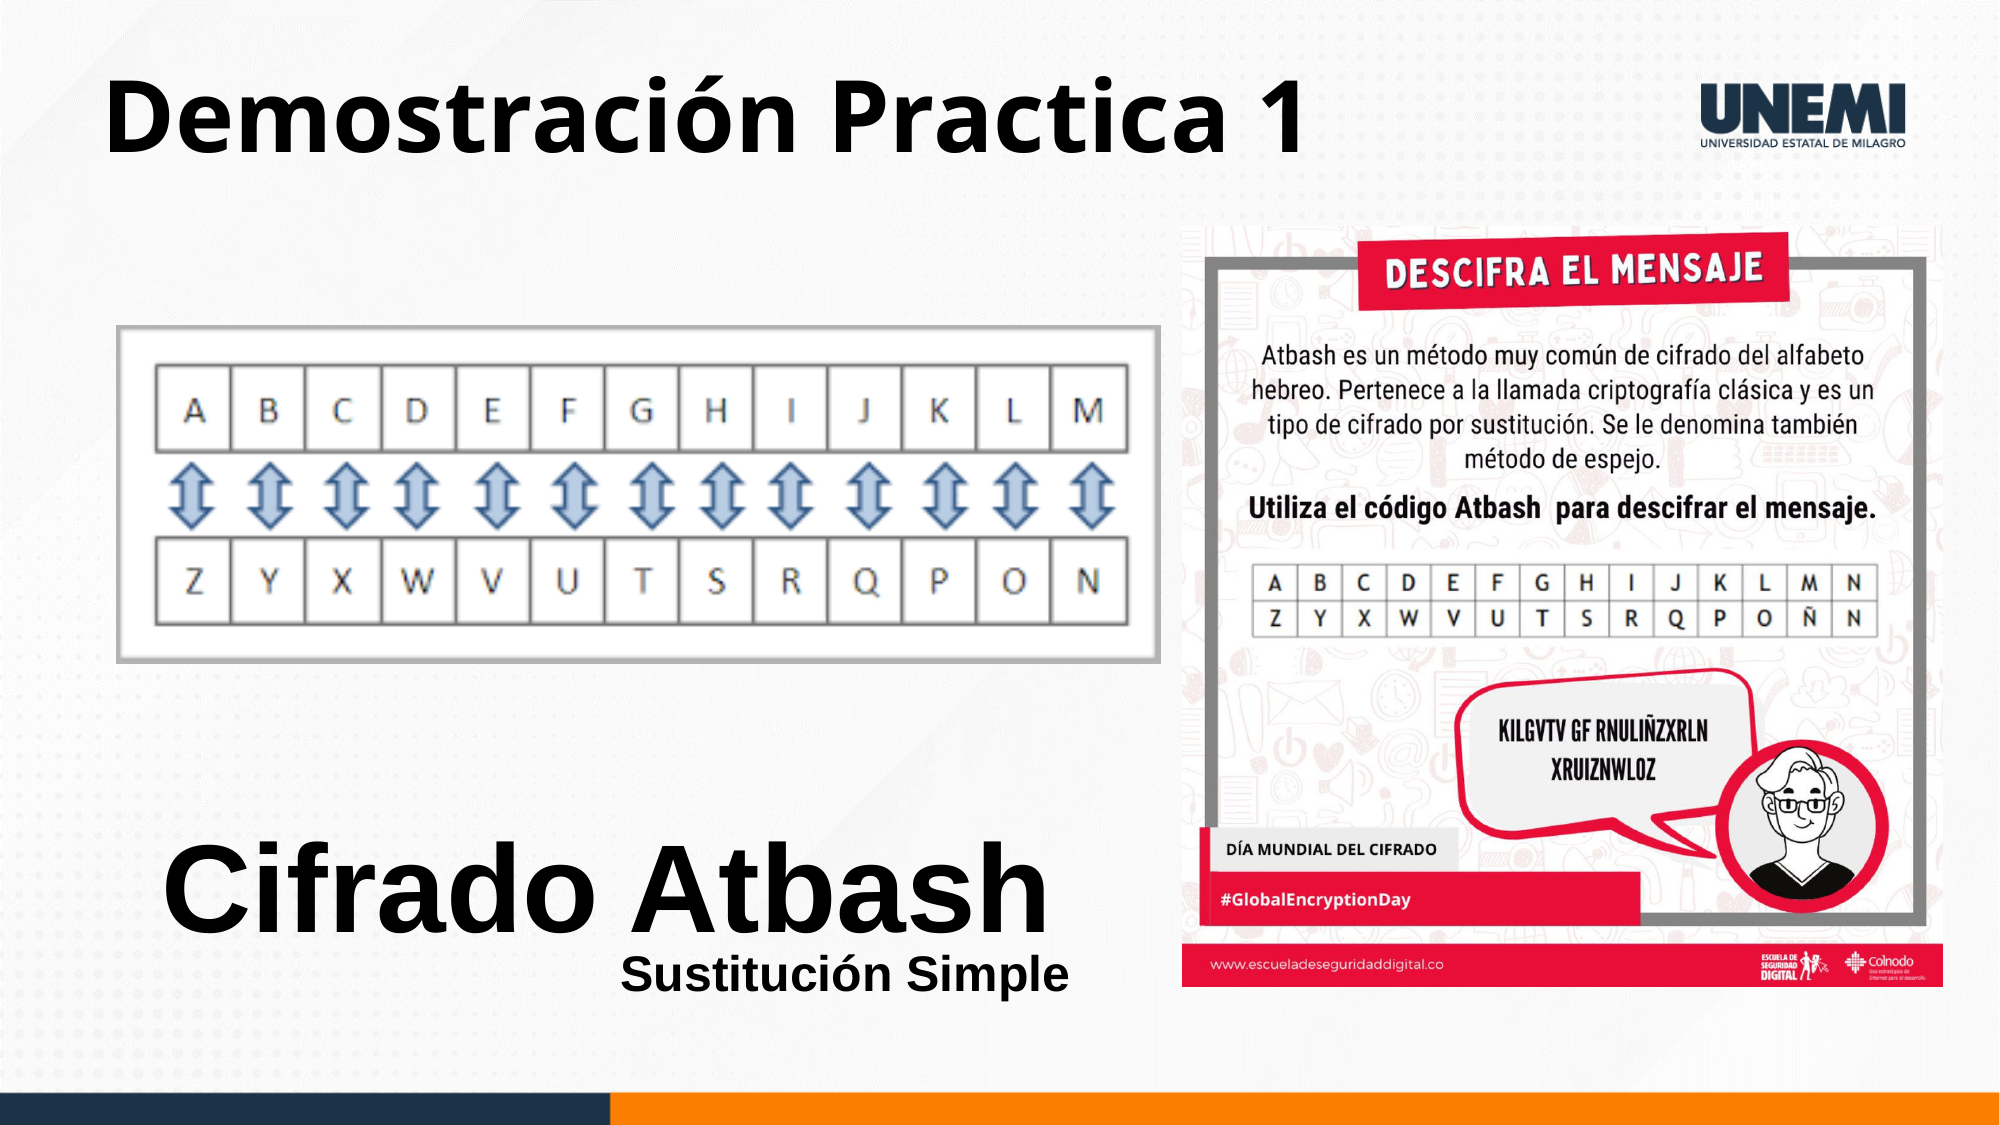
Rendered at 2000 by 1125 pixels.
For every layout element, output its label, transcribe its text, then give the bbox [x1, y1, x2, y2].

text_box Cifrado Atbash [154, 799, 1161, 965]
picture [0, 0, 2000, 1125]
text_box [94, 197, 1914, 258]
text_box Sustitución Simple [613, 934, 1100, 1010]
text_box Demostración Practica 1 [94, 44, 1550, 180]
